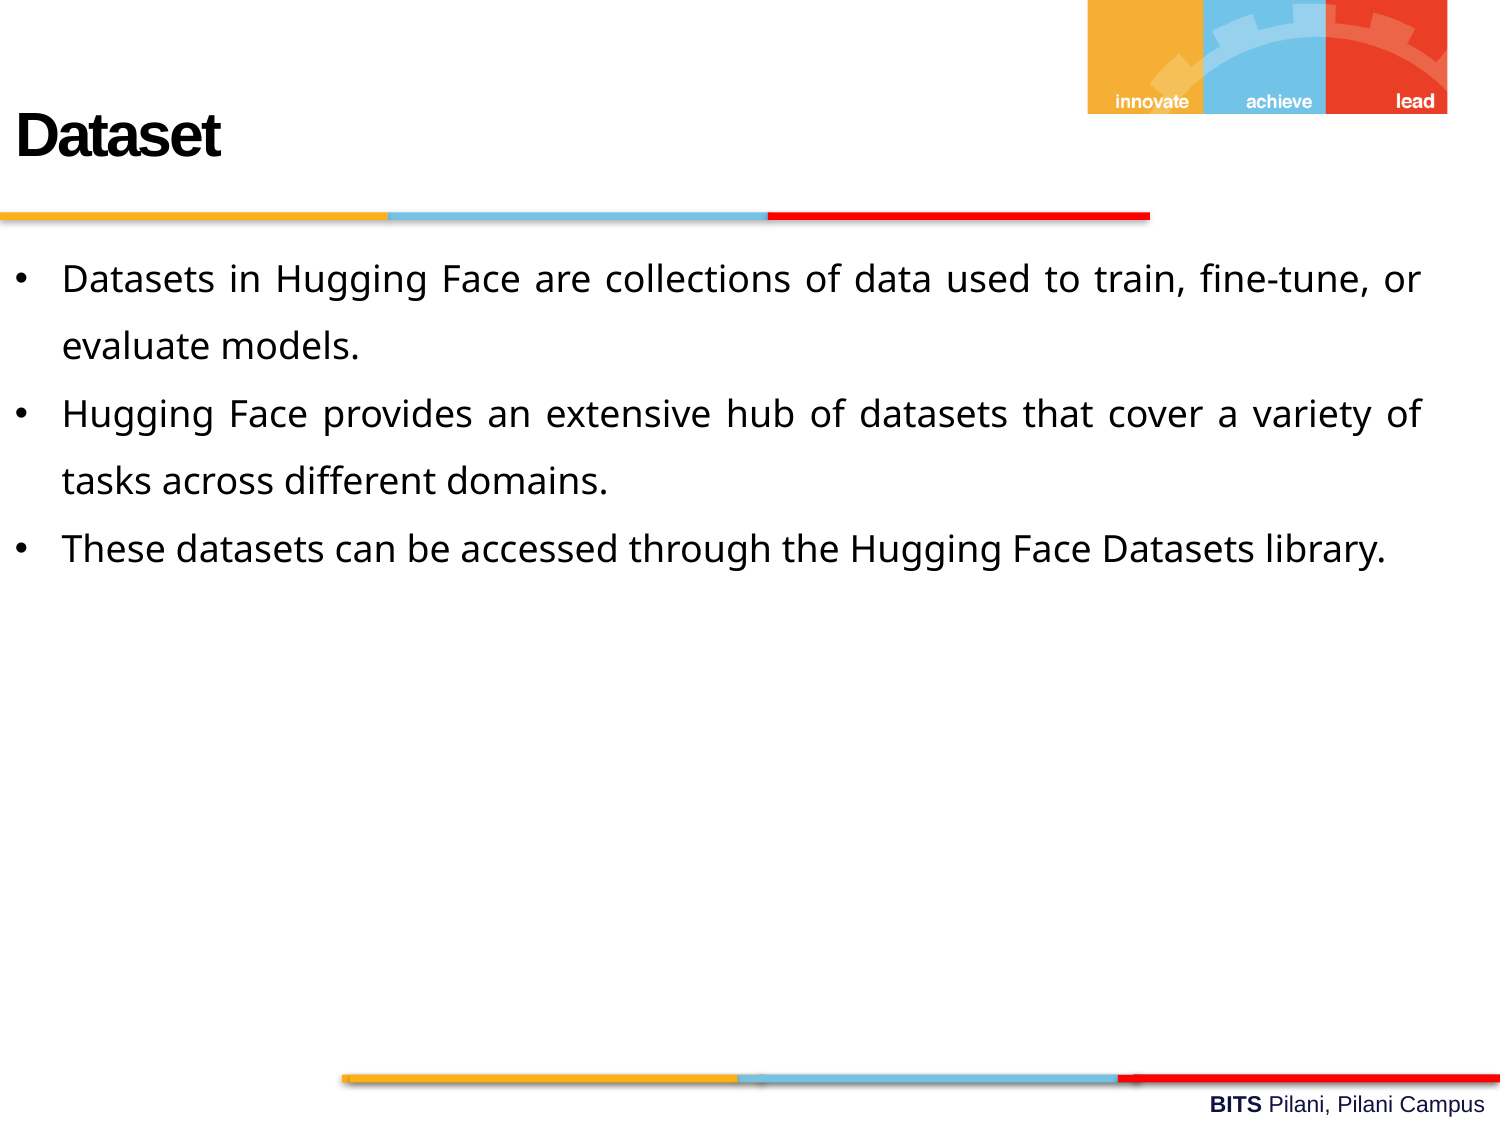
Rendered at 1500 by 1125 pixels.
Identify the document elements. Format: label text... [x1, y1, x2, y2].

picture [1087, 0, 1448, 114]
list Dataset [0, 37, 1100, 224]
text_box Datasets in Hugging Face are collections of data used to train, fine-tune, or evaluate models. Hugging Face provides an extensive hub of datasets that cover a variety of tasks across different domains. These datasets can be accessed through the Hugging Face Datasets library. [0, 224, 1438, 645]
